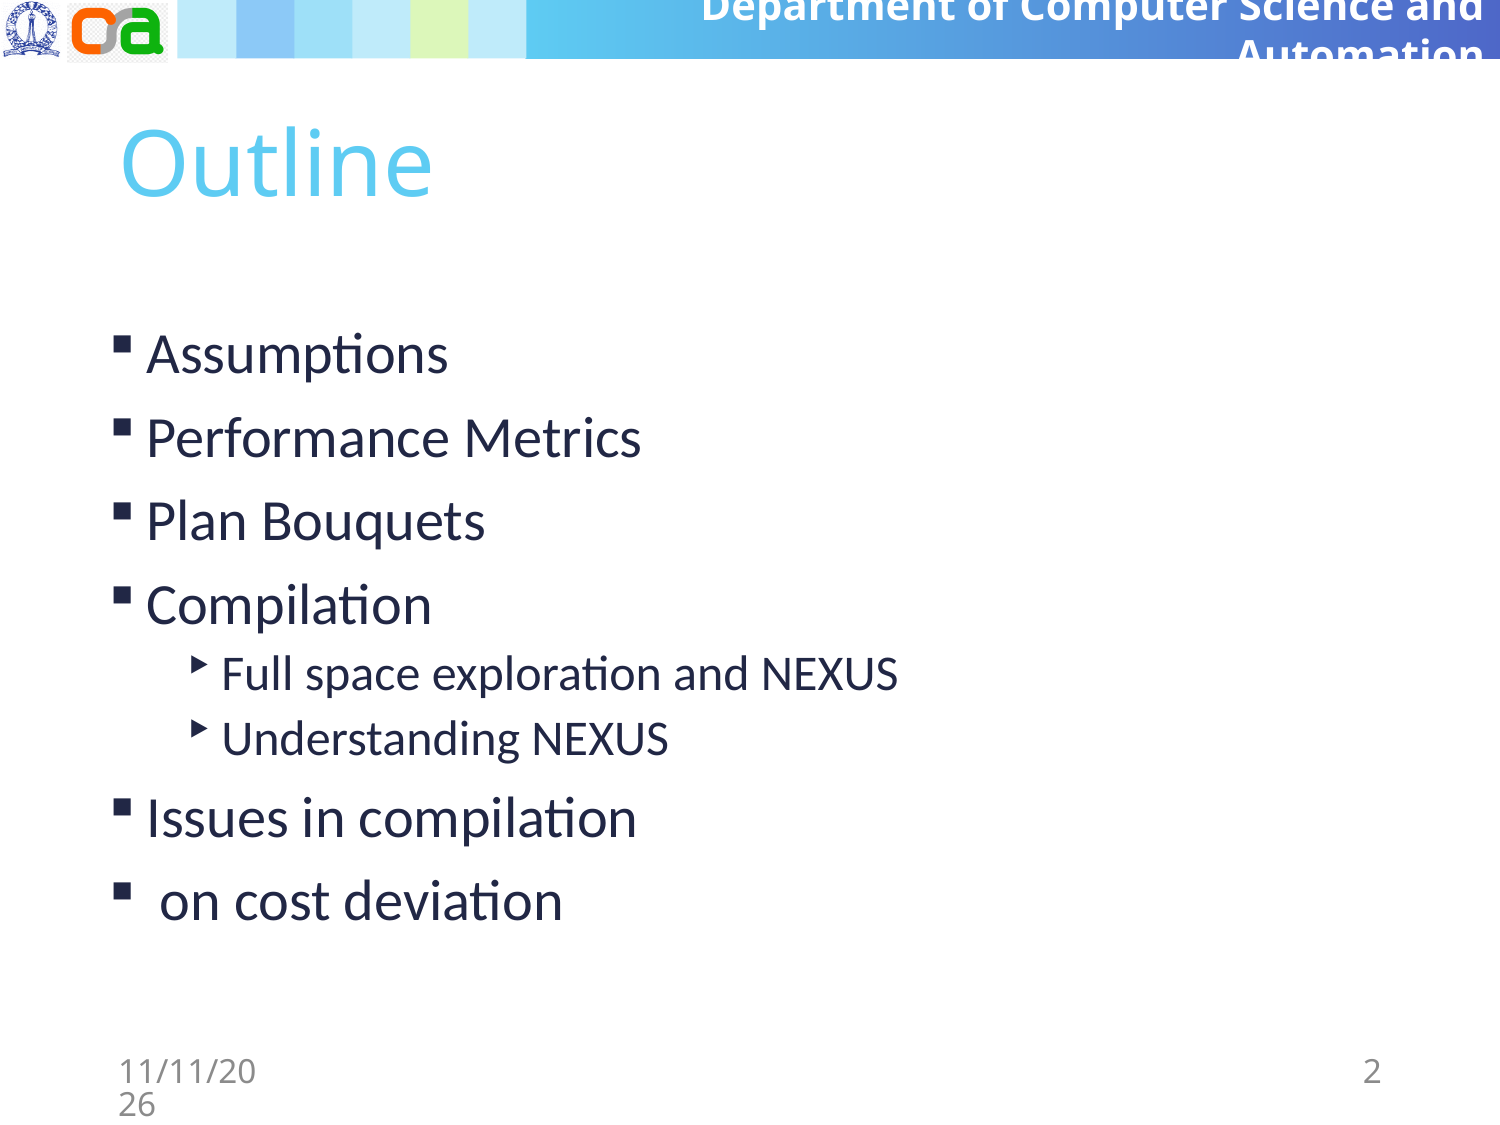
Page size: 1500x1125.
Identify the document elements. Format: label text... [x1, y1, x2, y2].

title Outline [103, 57, 1397, 276]
picture [67, 3, 168, 63]
slide_number 2 [1248, 1042, 1397, 1103]
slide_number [103, 1042, 273, 1103]
